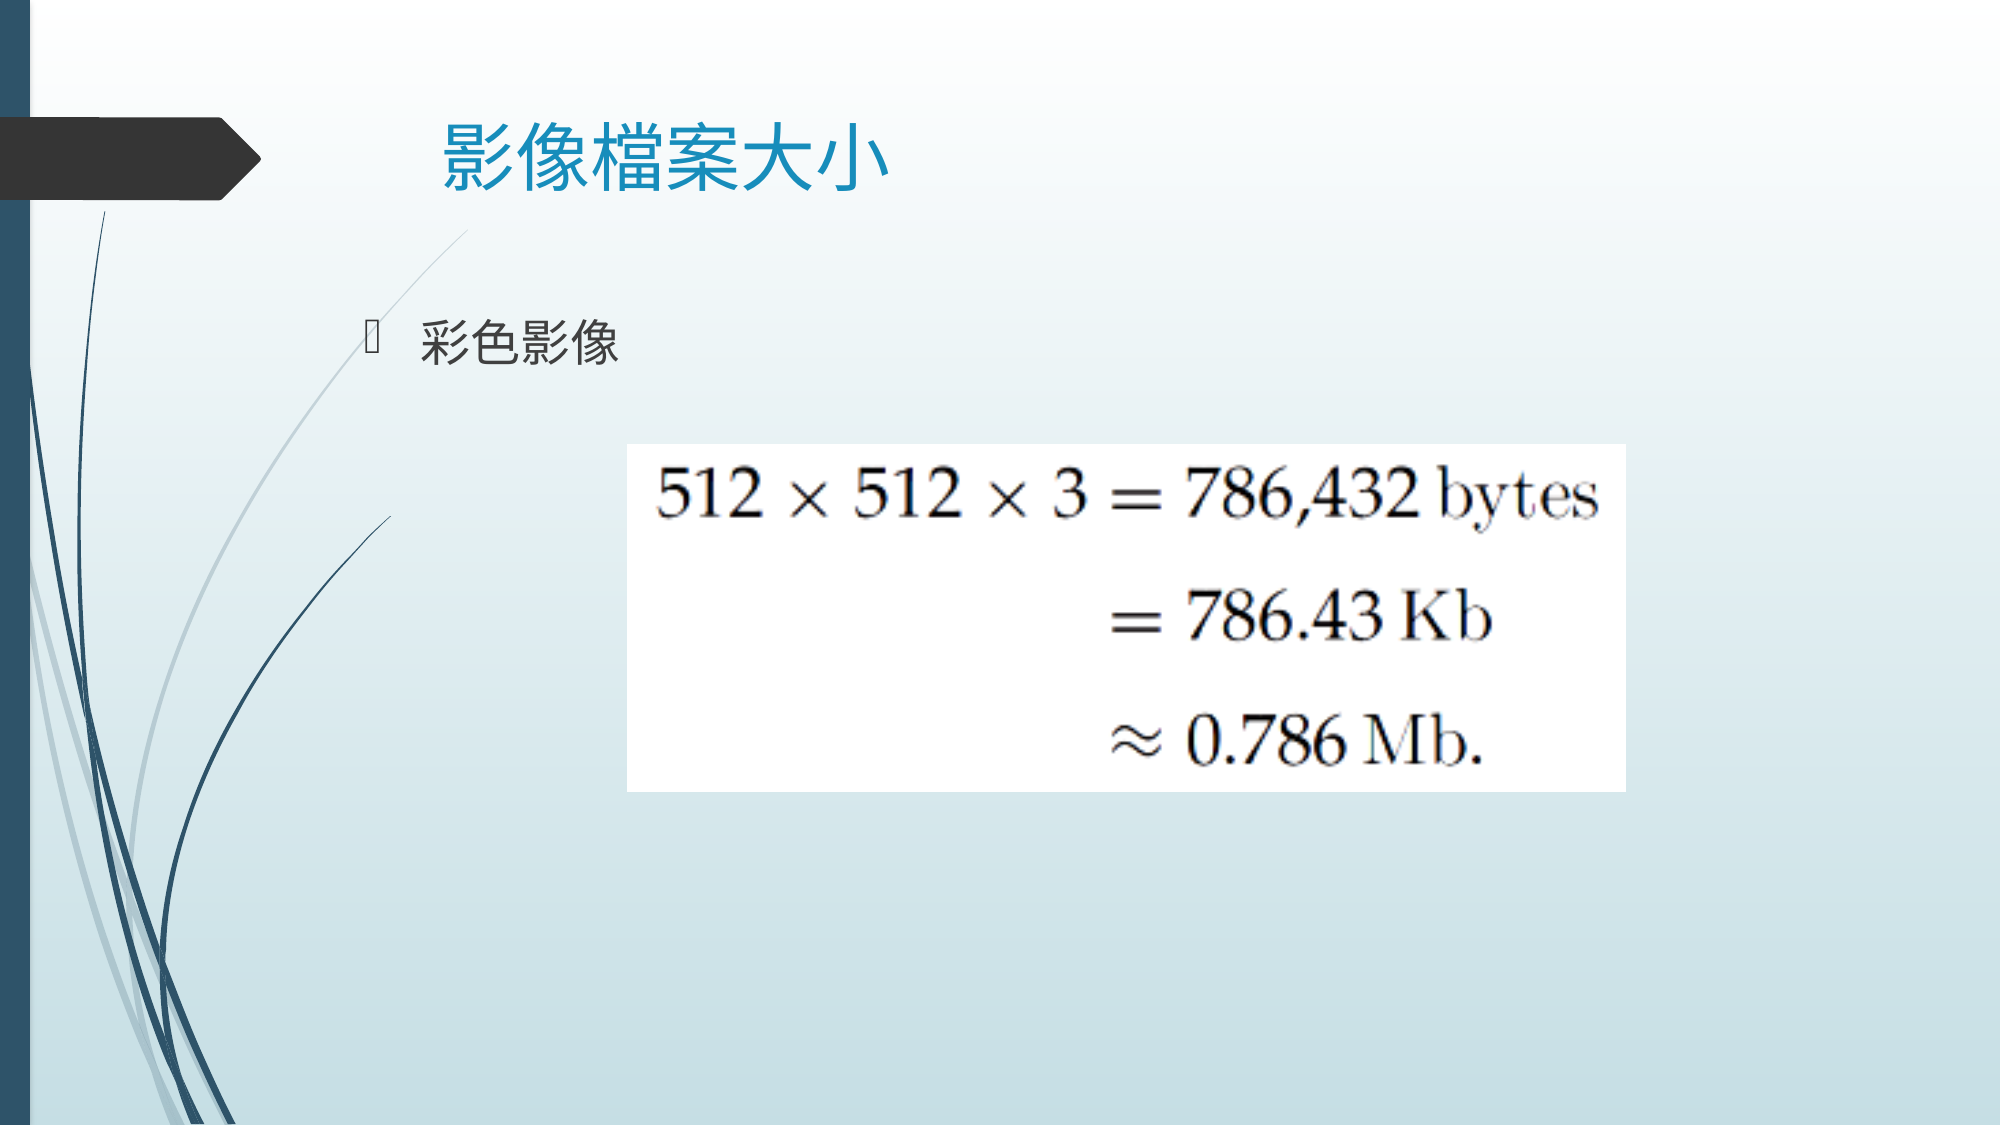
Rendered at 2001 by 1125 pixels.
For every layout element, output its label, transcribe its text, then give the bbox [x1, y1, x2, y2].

picture [627, 444, 1626, 792]
title 影像檔案大小 [425, 102, 1888, 313]
list 彩色影像 [348, 303, 1812, 924]
